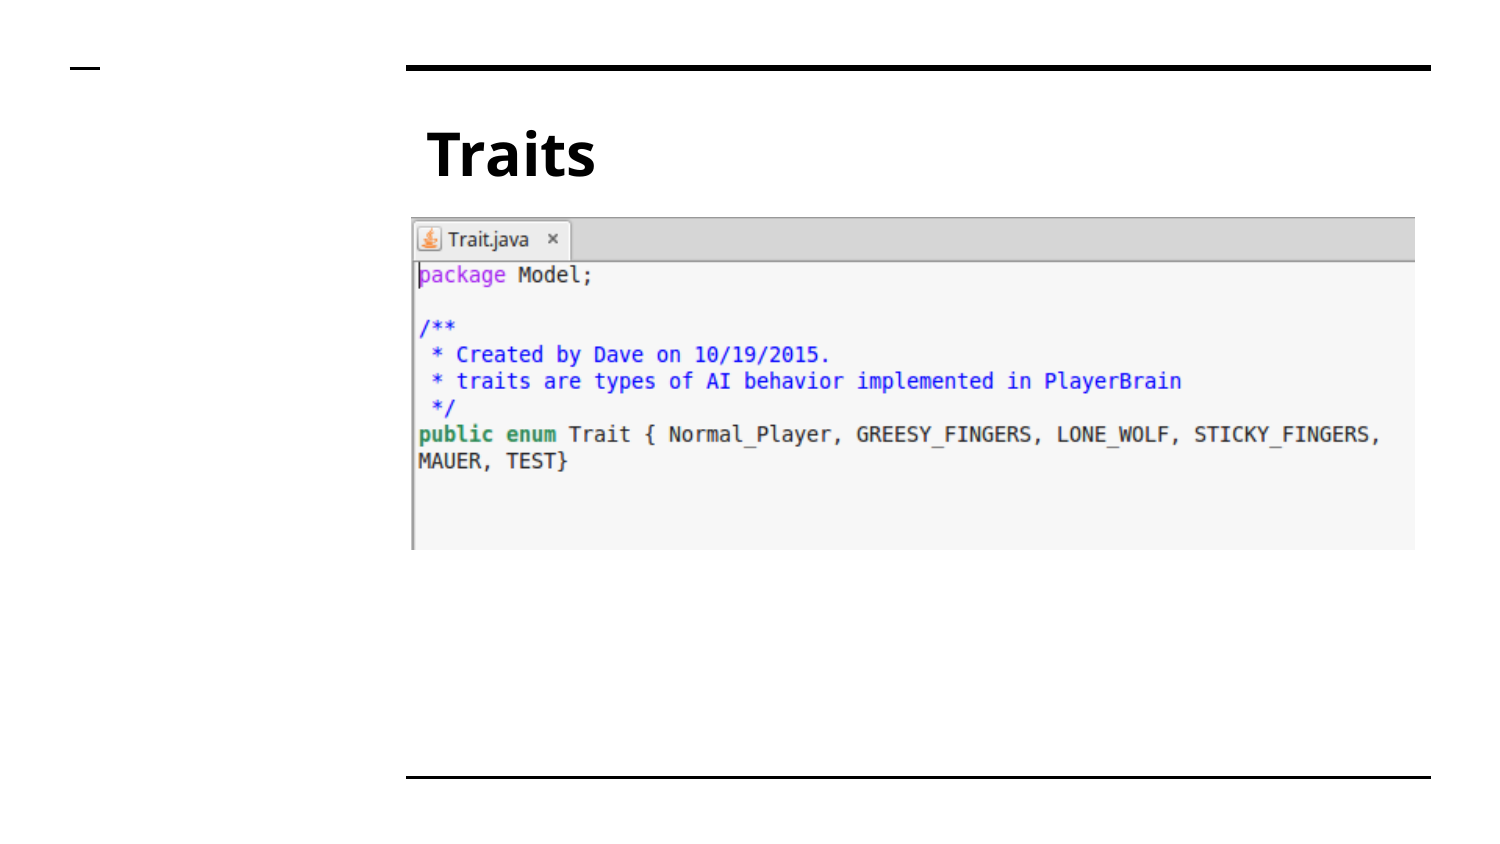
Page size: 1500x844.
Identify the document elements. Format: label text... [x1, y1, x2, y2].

title Traits [411, 99, 1089, 206]
picture [411, 216, 1416, 551]
